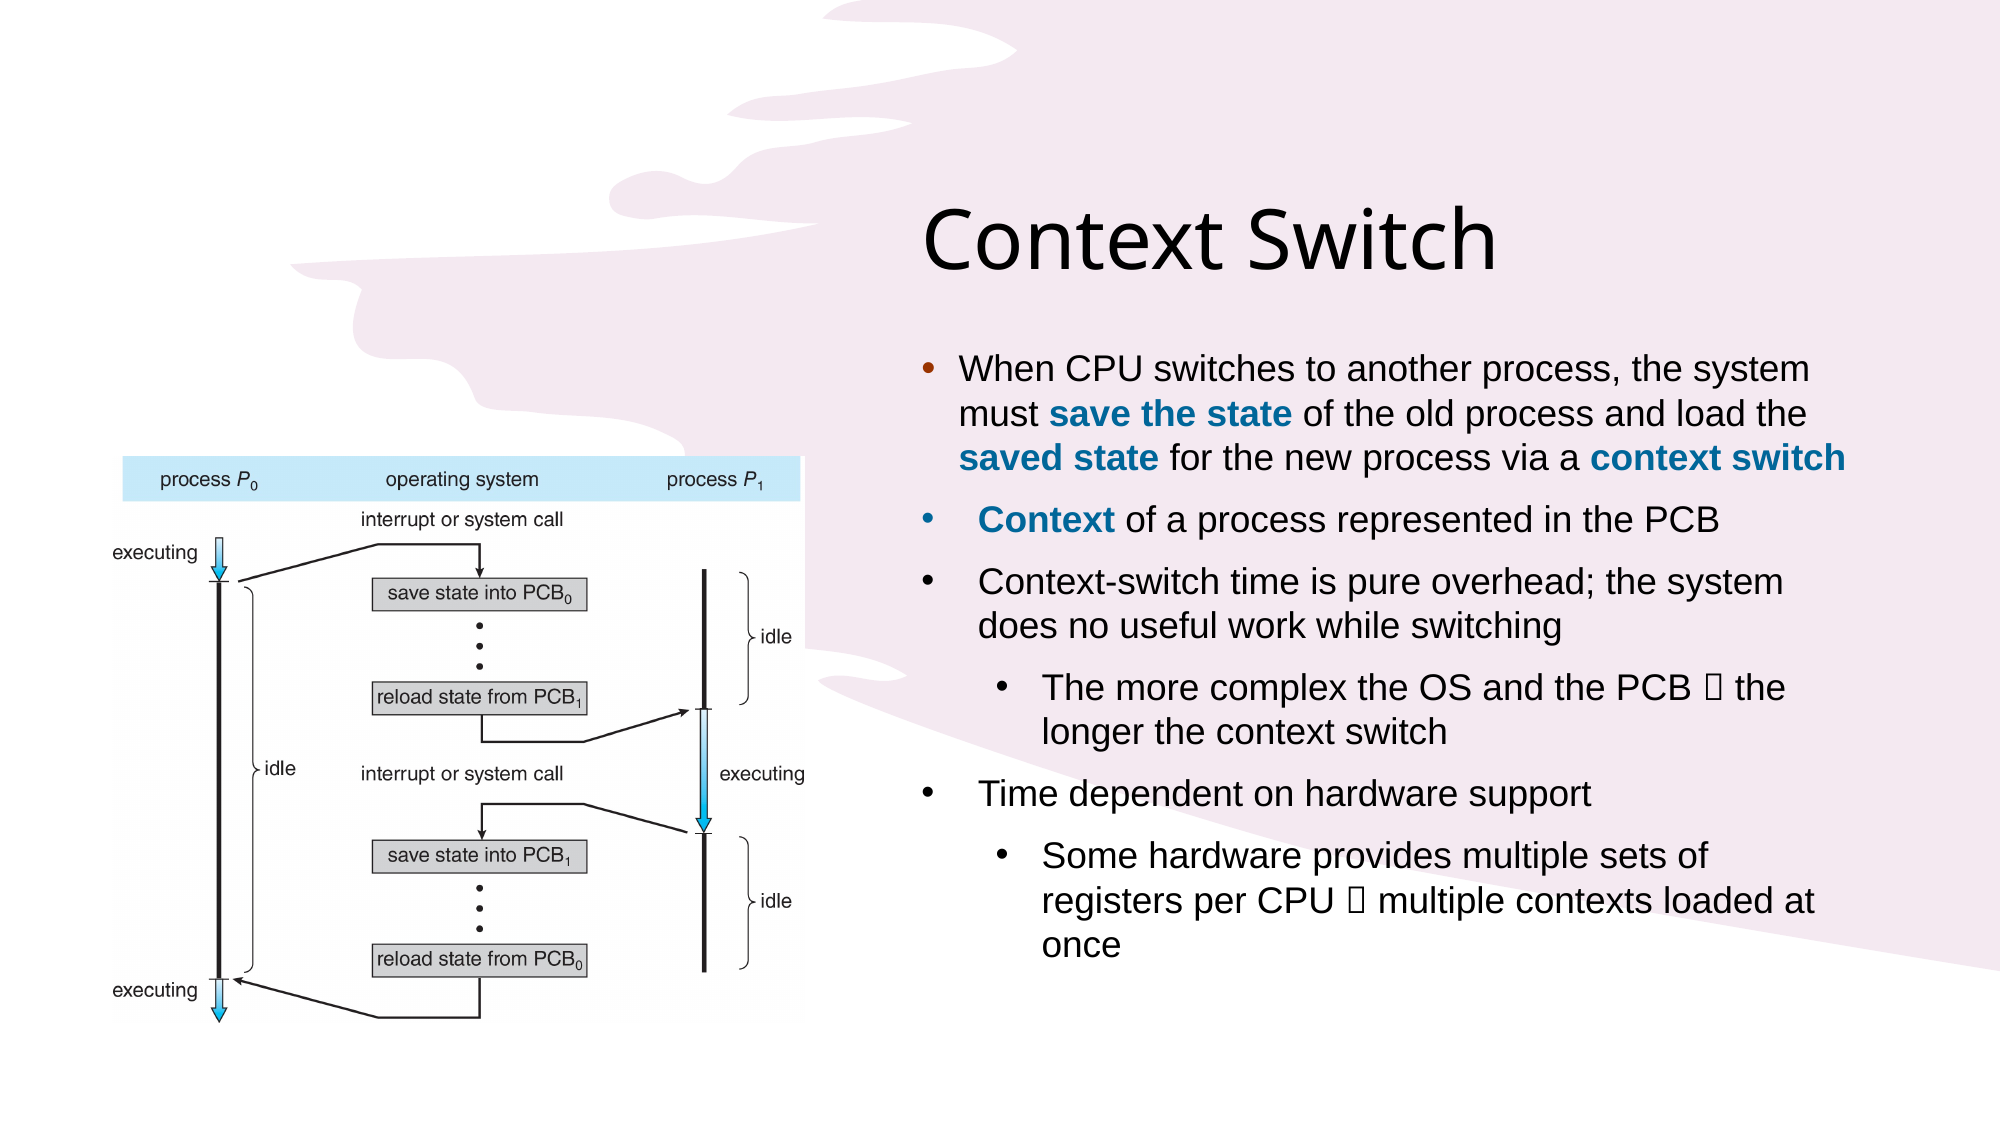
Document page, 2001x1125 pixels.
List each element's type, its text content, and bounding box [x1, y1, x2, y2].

picture [112, 456, 806, 1023]
text_box [0, 0, 2000, 1125]
text_box [290, 0, 2000, 972]
list When CPU switches to another process, the system must save the state of the old process and load the saved state for the new process via a context switch Context of a process represented in the PCB Context-switch time is pure overhead; the system does no useful work while switching The more complex the OS and the PCB  the longer the context switch Time dependent on hardware support Some hardware provides multiple sets of registers per CPU  multiple contexts loaded at once [906, 337, 1863, 1014]
title Context Switch [906, 59, 1863, 295]
